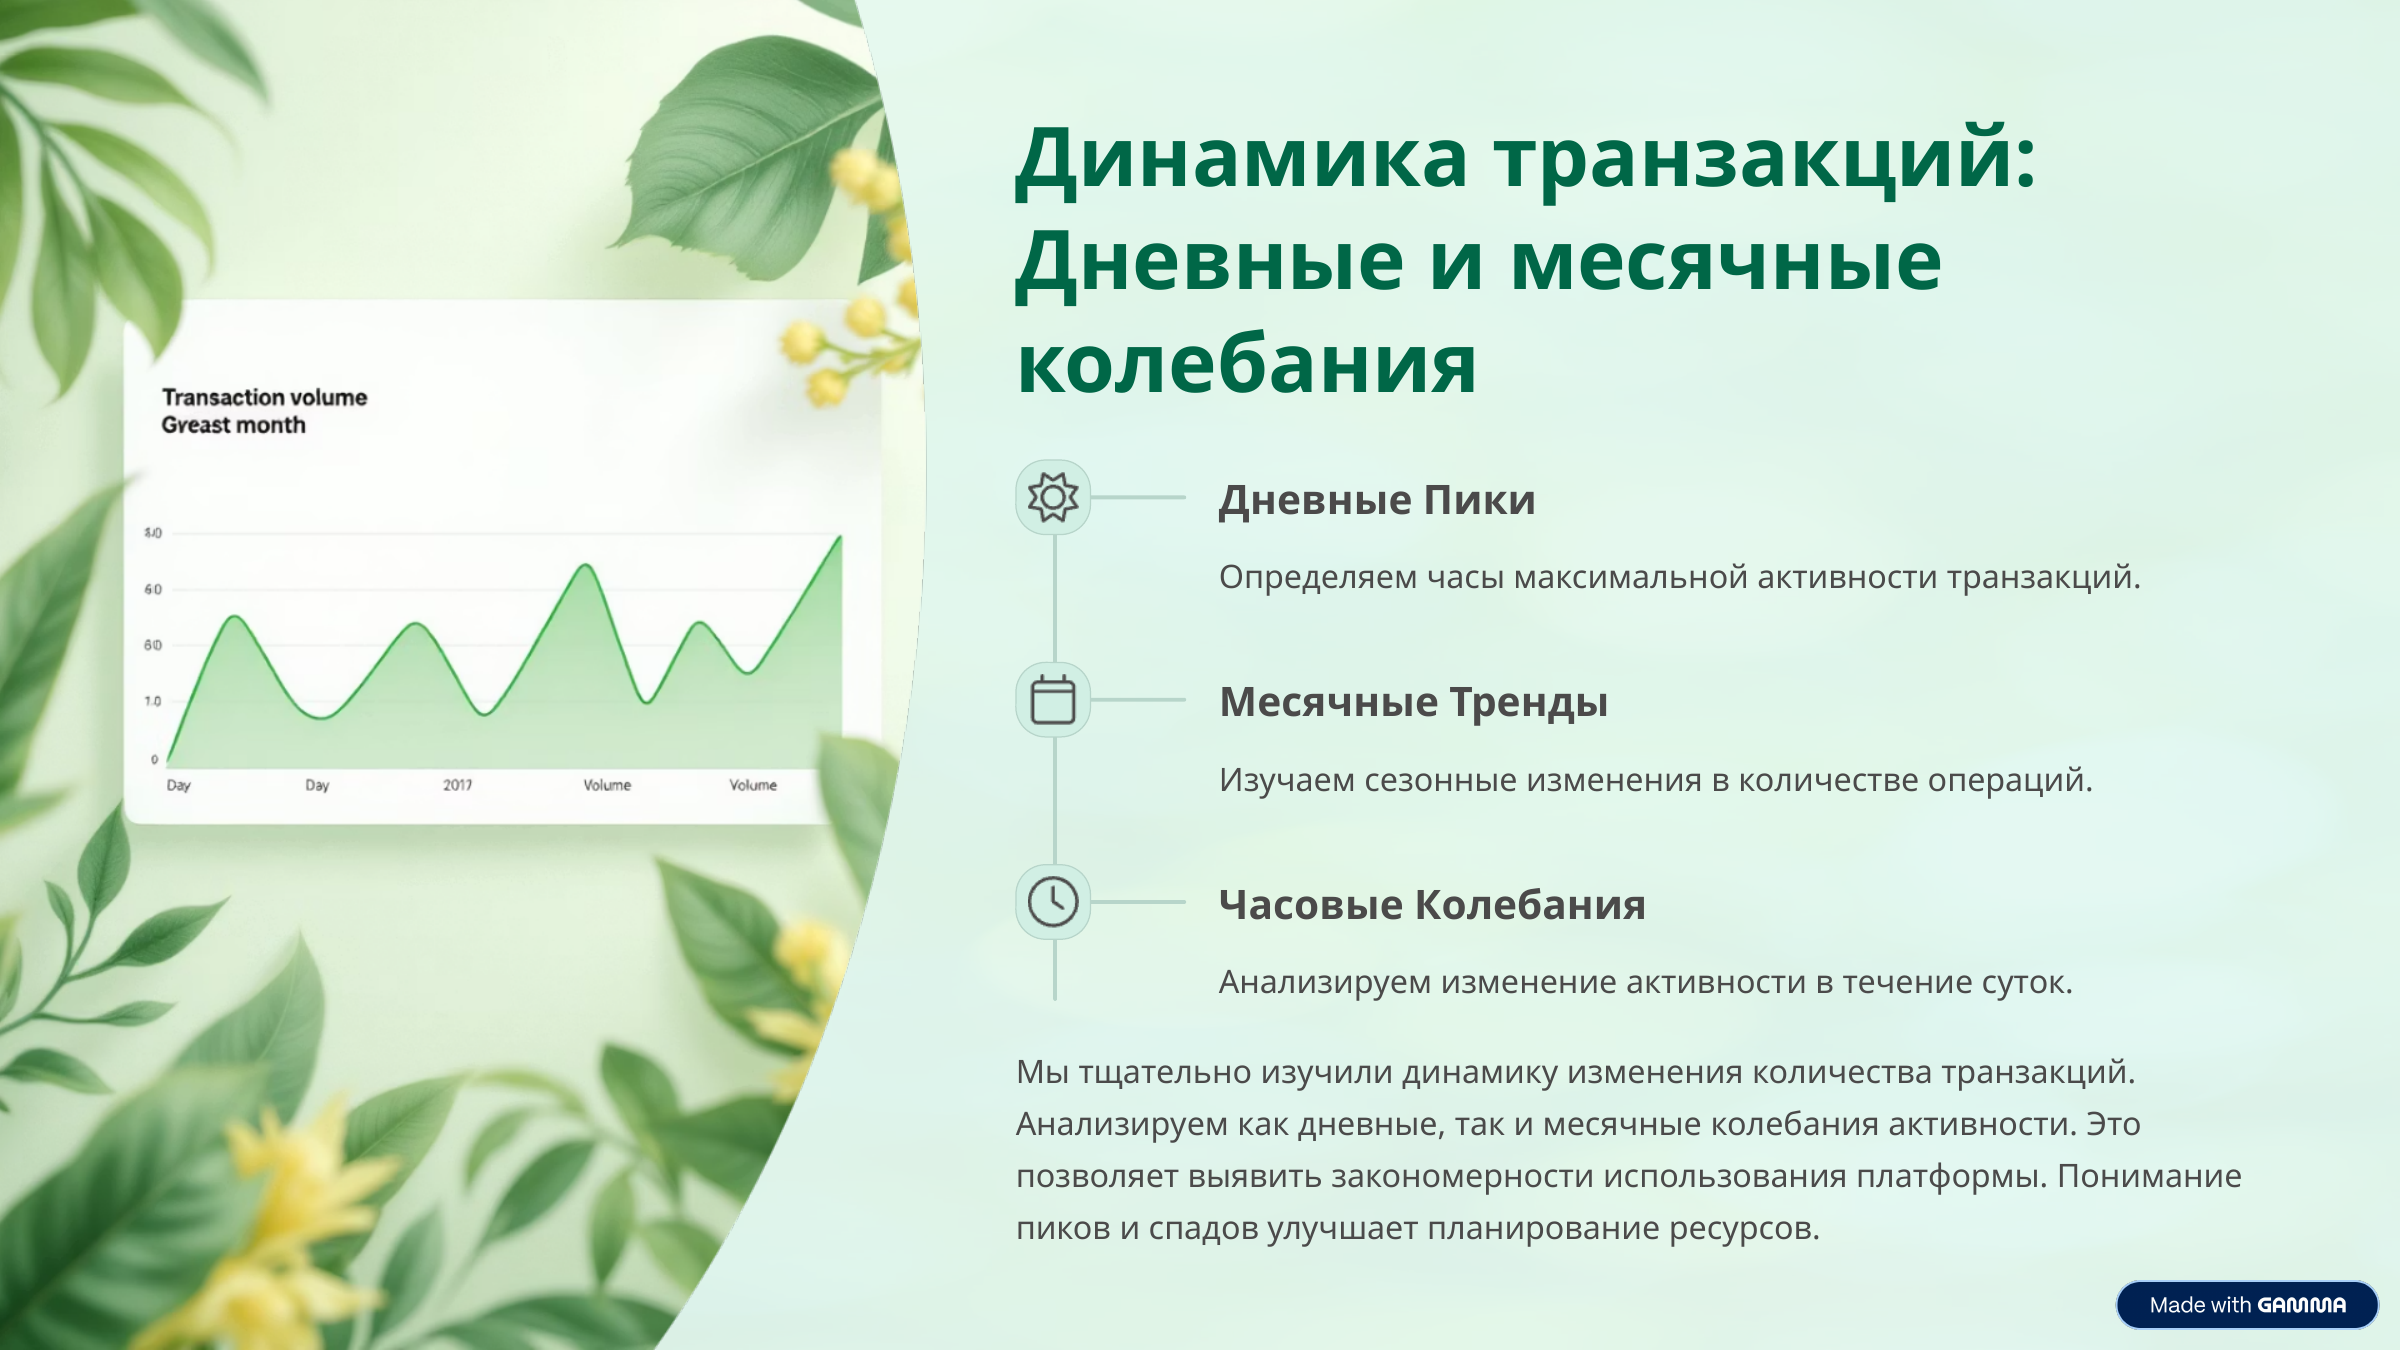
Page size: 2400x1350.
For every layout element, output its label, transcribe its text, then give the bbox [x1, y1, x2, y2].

picture [2106, 1271, 2389, 1339]
text_box Определяем часы максимальной активности транзакций. [1218, 543, 2284, 597]
text_box [1015, 662, 1091, 737]
picture [1028, 466, 1079, 529]
text_box Мы тщательно изучили динамику изменения количества транзакций. Анализируем как дневные, так и месячные колебания активности. Это позволяет выявить закономерности использования платформы. Понимание пиков и спадов улучшает планирование ресурсов. [1015, 1038, 2284, 1251]
text_box [1053, 737, 1057, 864]
text_box [1015, 459, 1091, 535]
text_box [1053, 535, 1057, 662]
picture [1028, 668, 1079, 731]
text_box Месячные Тренды [1218, 673, 1634, 726]
text_box Анализируем изменение активности в течение суток. [1218, 947, 2284, 1001]
picture [0, 0, 945, 1350]
text_box [1015, 864, 1078, 940]
text_box [1091, 495, 1187, 500]
text_box [1091, 697, 1187, 702]
text_box Изучаем сезонные изменения в количестве операций. [1218, 745, 2284, 799]
text_box Дневные Пики [1218, 471, 1634, 524]
text_box [1079, 871, 1091, 933]
text_box Часовые Колебания [1218, 876, 1661, 928]
text_box [1091, 900, 1187, 904]
picture [1028, 870, 1079, 934]
text_box Динамика транзакций: Дневные и месячные колебания [1015, 99, 2284, 411]
text_box [1053, 940, 1057, 1001]
